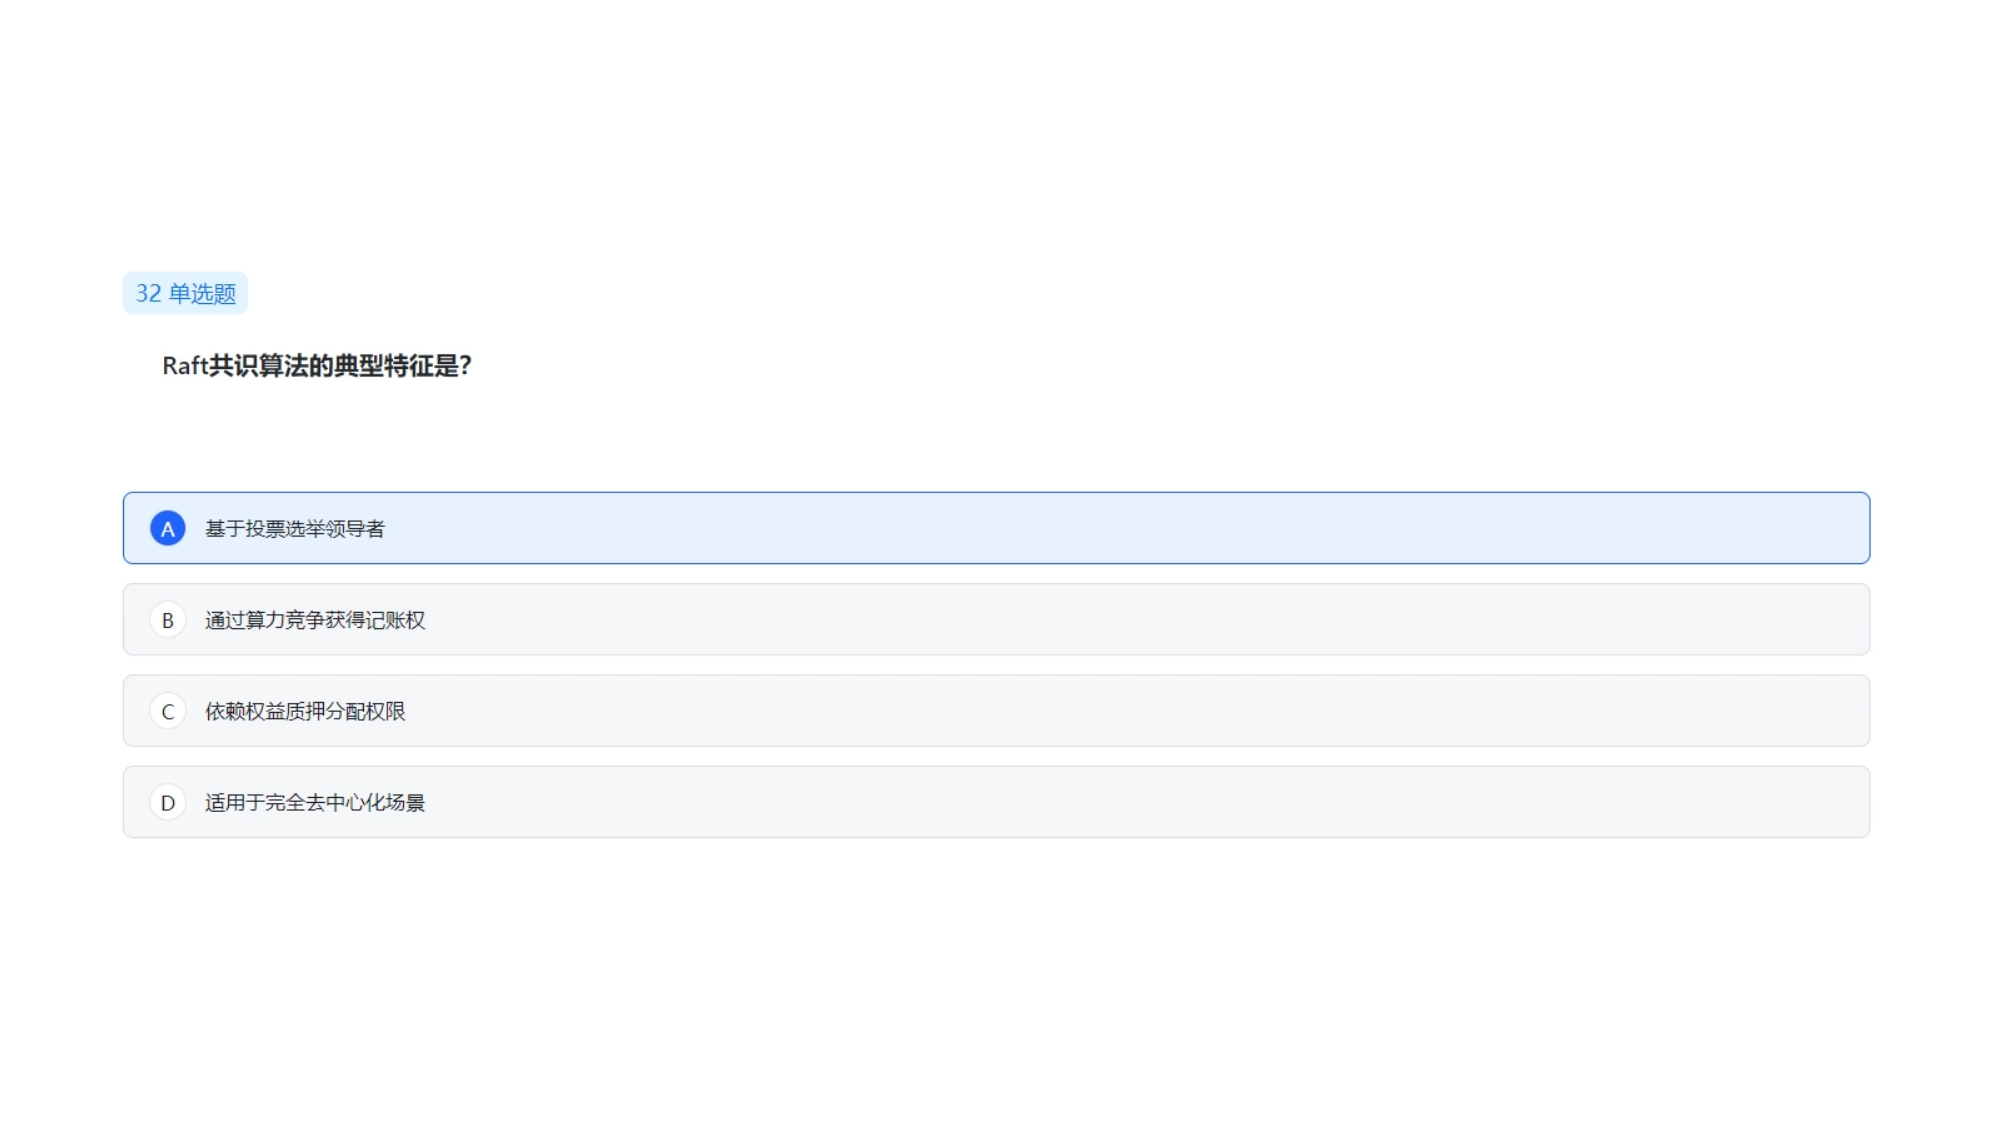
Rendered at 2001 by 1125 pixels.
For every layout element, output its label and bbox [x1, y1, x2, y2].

picture [118, 262, 1882, 862]
